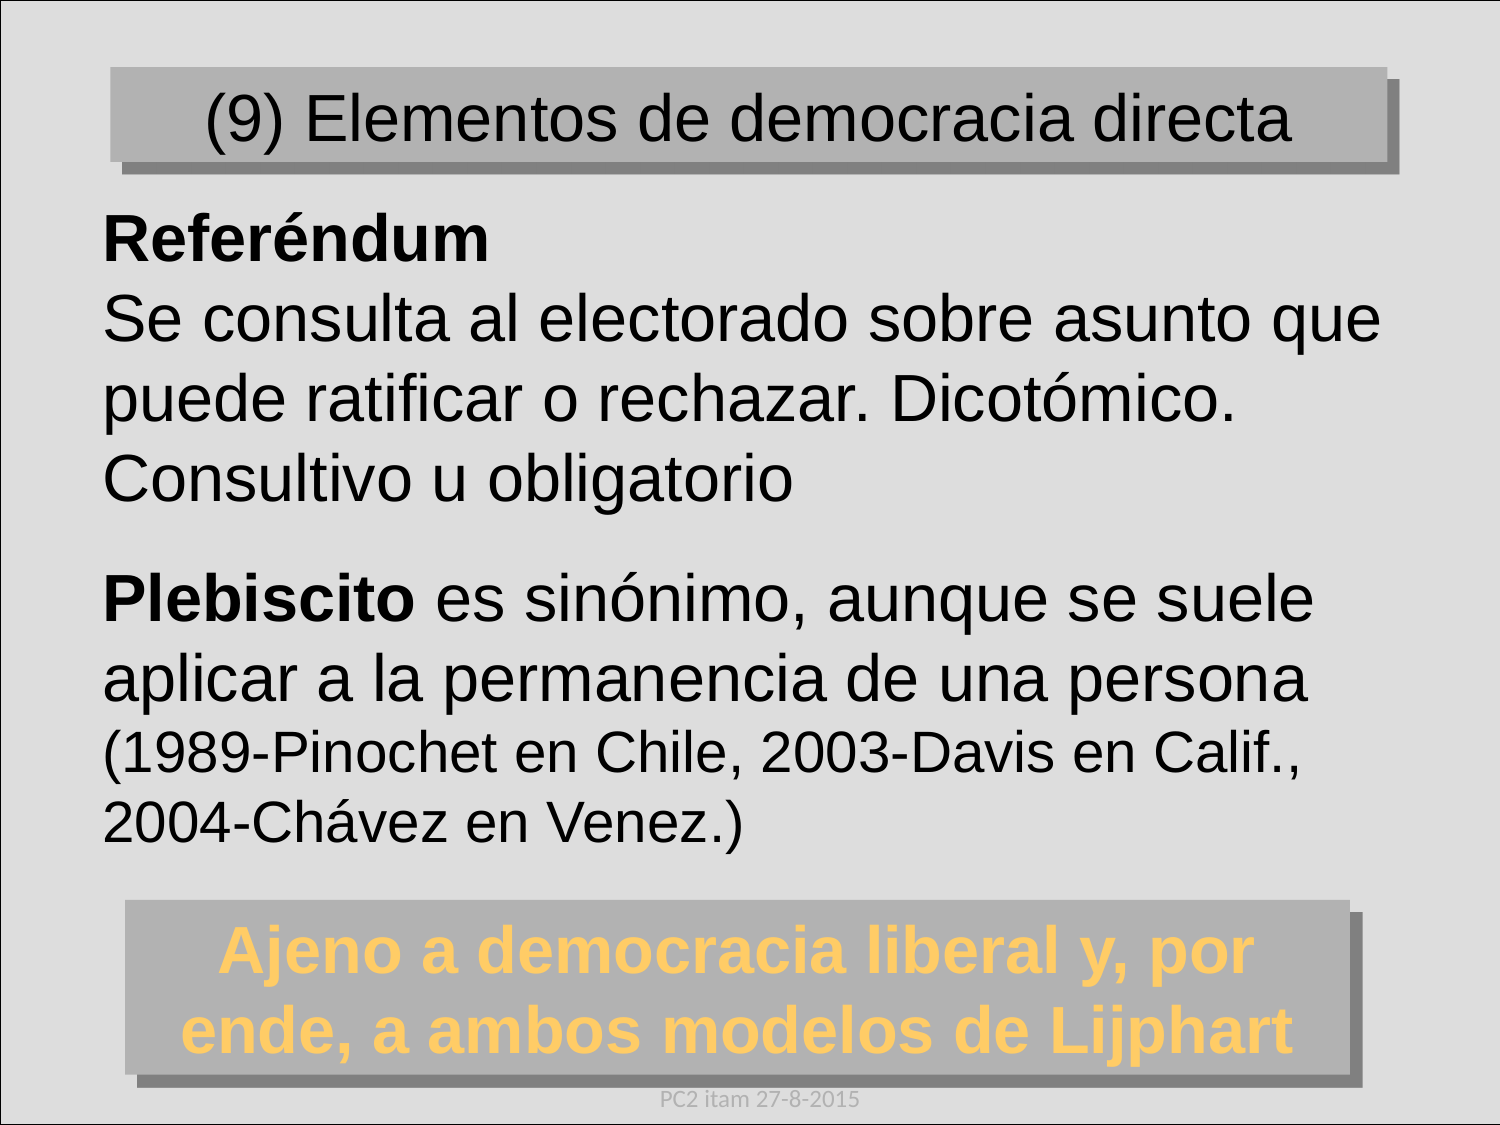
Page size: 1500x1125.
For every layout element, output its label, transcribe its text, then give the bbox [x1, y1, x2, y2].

text_box (9) Elementos de democracia directa [110, 67, 1388, 162]
text_box Plebiscito es sinónimo, aunque se suele aplicar a la permanencia de una persona (1989-Pinochet en Chile, 2003-Davis en Calif., 2004-Chávez en Venez.) [87, 547, 1425, 862]
text_box Ajeno a democracia liberal y, por ende, a ambos modelos de Lijphart [125, 899, 1350, 1075]
text_box Referéndum Se consulta al electorado sobre asunto que puede ratificar o rechazar. Dicotómico. Consultivo u obligatorio [87, 187, 1425, 522]
